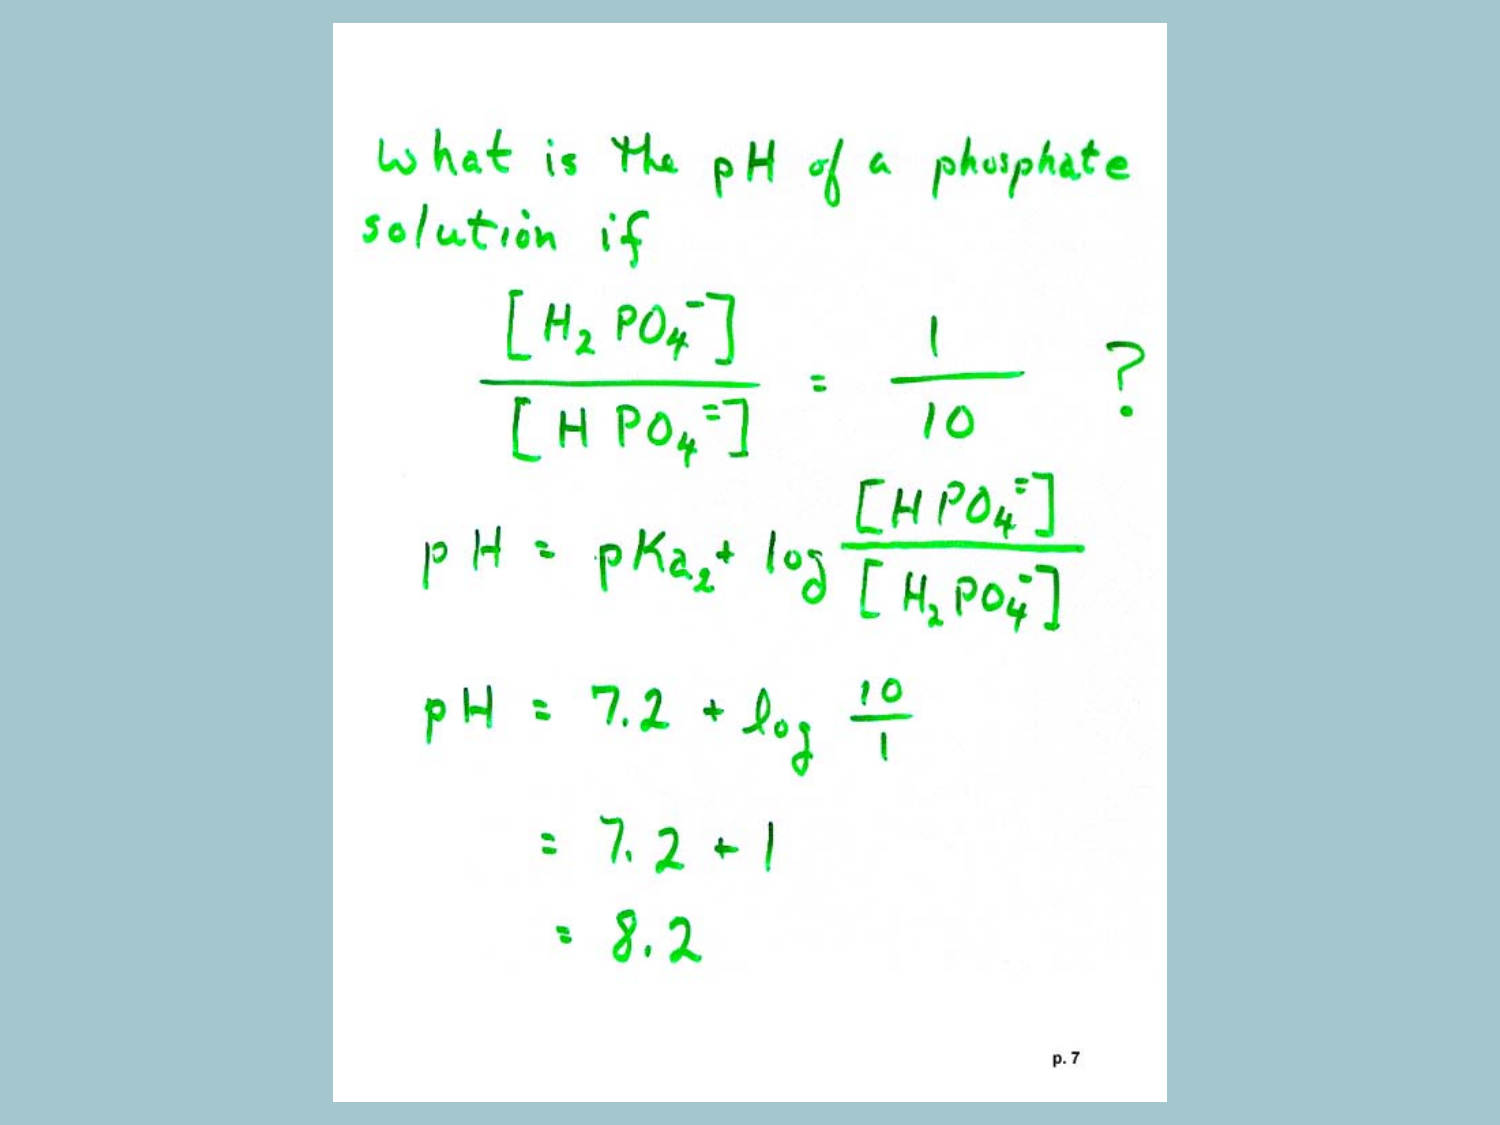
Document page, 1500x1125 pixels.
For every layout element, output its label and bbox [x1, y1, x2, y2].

picture [333, 23, 1167, 1102]
